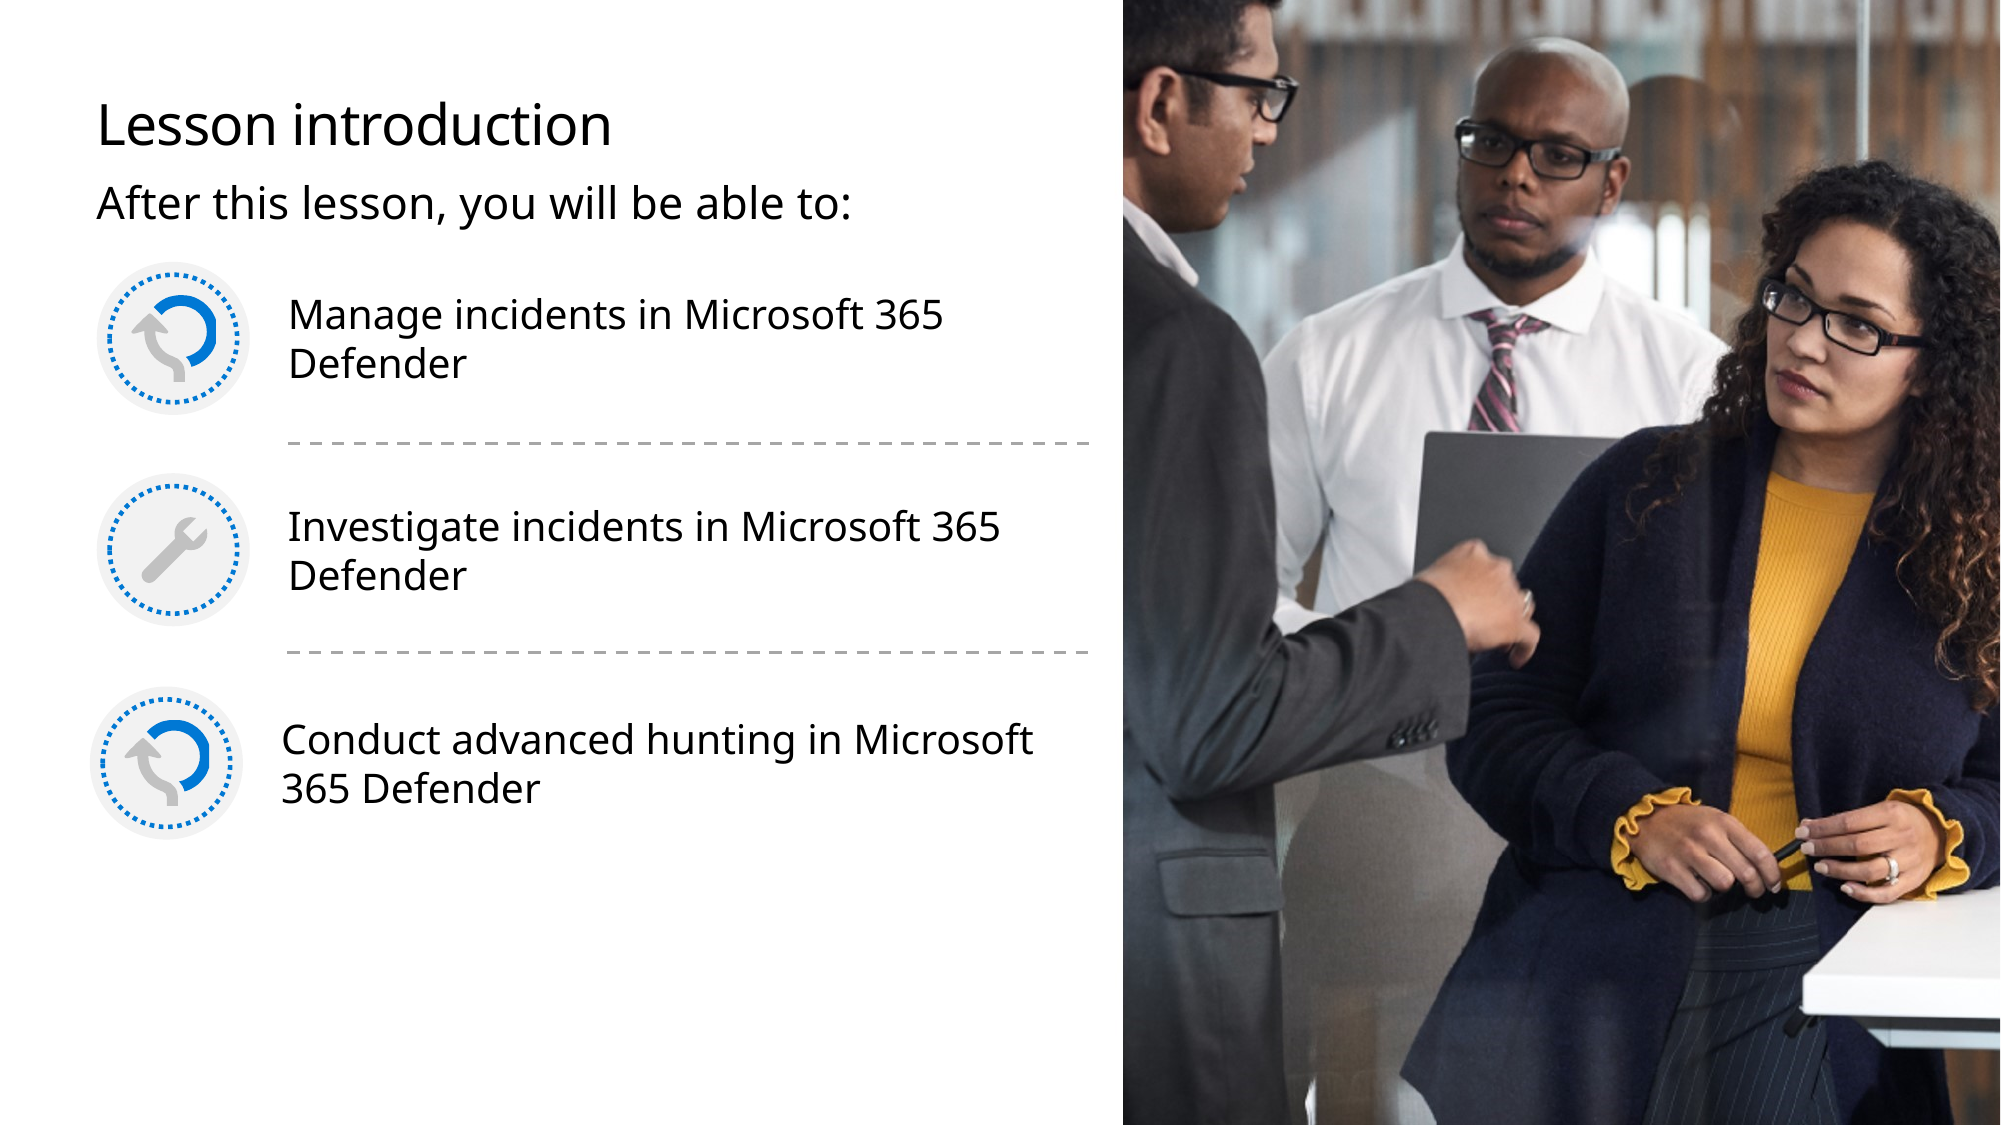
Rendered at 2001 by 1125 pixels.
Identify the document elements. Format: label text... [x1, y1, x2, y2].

text_box Conduct advanced hunting in Microsoft 365 Defender [280, 713, 1084, 813]
text_box After this lesson, you will be able to: [96, 174, 1103, 245]
title Lesson introduction [96, 81, 1103, 153]
text_box Manage incidents in Microsoft 365 Defender [287, 288, 1091, 388]
picture [0, 0, 2001, 1125]
text_box Investigate incidents in Microsoft 365 Defender [287, 499, 1091, 600]
